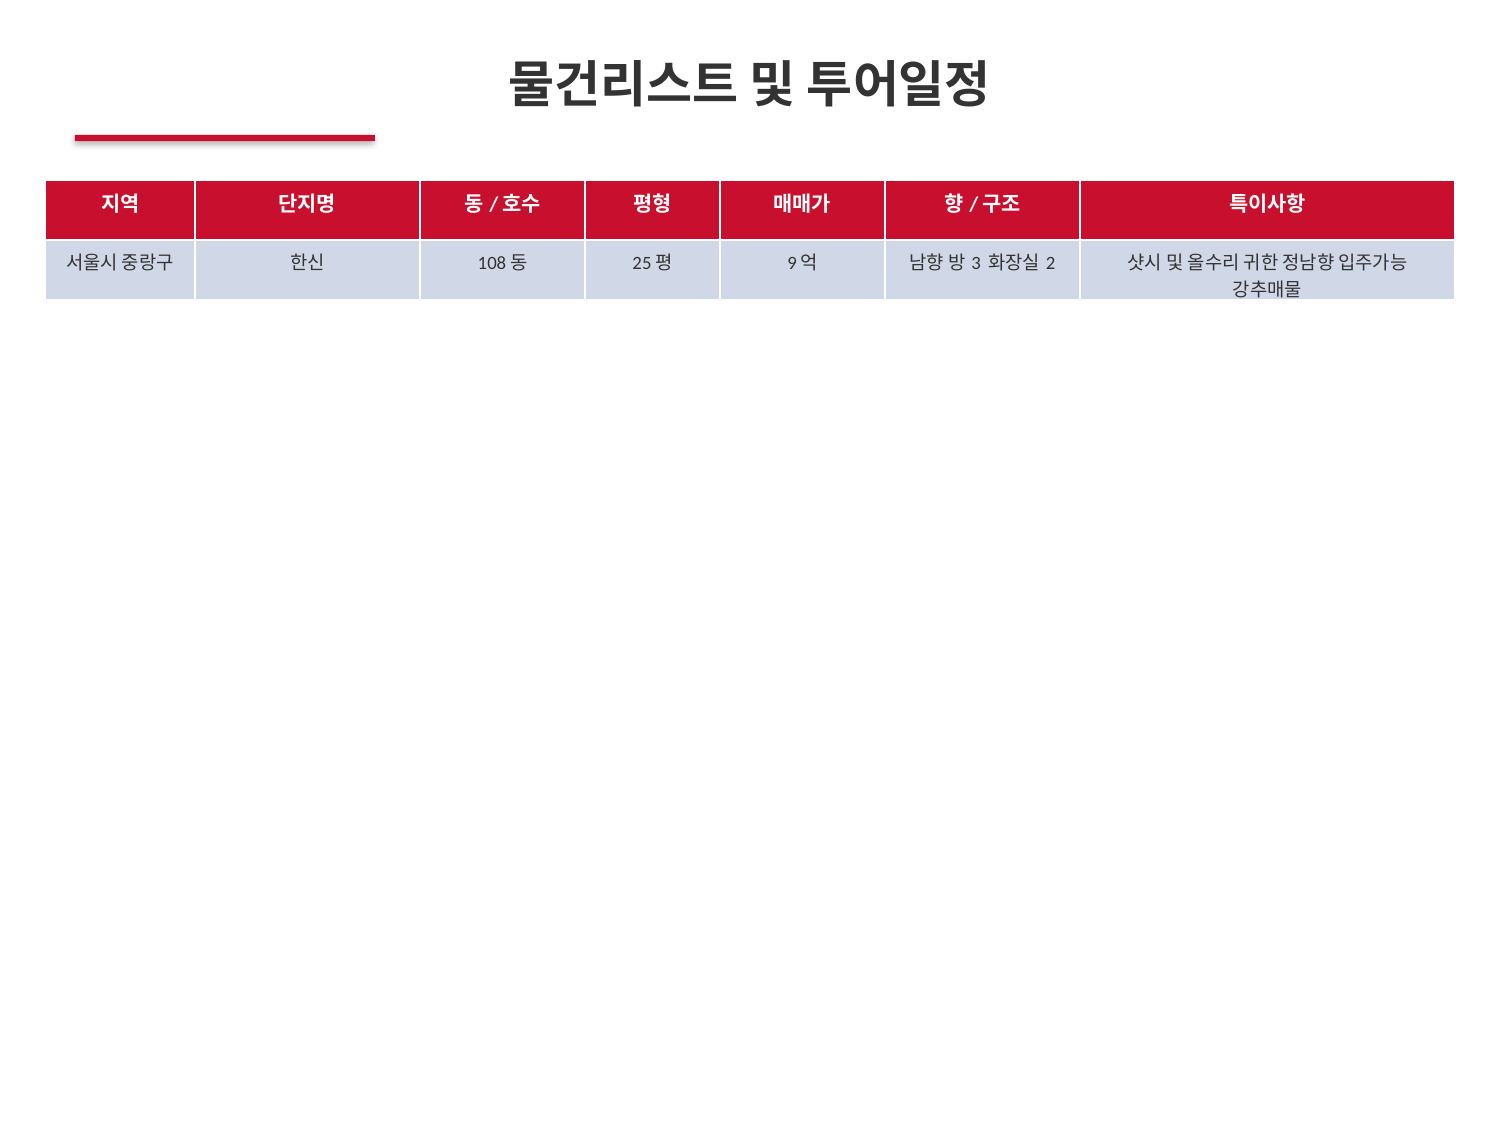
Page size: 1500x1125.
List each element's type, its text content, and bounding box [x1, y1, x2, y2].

table_cell 9억 [721, 241, 884, 299]
table_cell 108동 [421, 241, 584, 299]
table_cell 한신 [196, 241, 419, 299]
table_header 단지명 [196, 181, 419, 239]
table_header 특이사항 [1081, 181, 1454, 239]
text_box 물건리스트 및 투어일정 [493, 44, 1007, 120]
table_header 매매가 [721, 181, 884, 239]
table_header 동/호수 [421, 181, 584, 239]
text_box [74, 134, 376, 142]
table_header 지역 [46, 181, 194, 239]
table_header 향/구조 [886, 181, 1079, 239]
table_header 평형 [586, 181, 719, 239]
table_cell 서울시 중랑구 [46, 241, 194, 299]
table_cell 샷시 및 올수리 귀한 정남향 입주가능 강추매물 [1081, 241, 1454, 299]
table_cell 남향 방3 화장실2 [886, 241, 1079, 299]
table_cell 25평 [586, 241, 719, 299]
